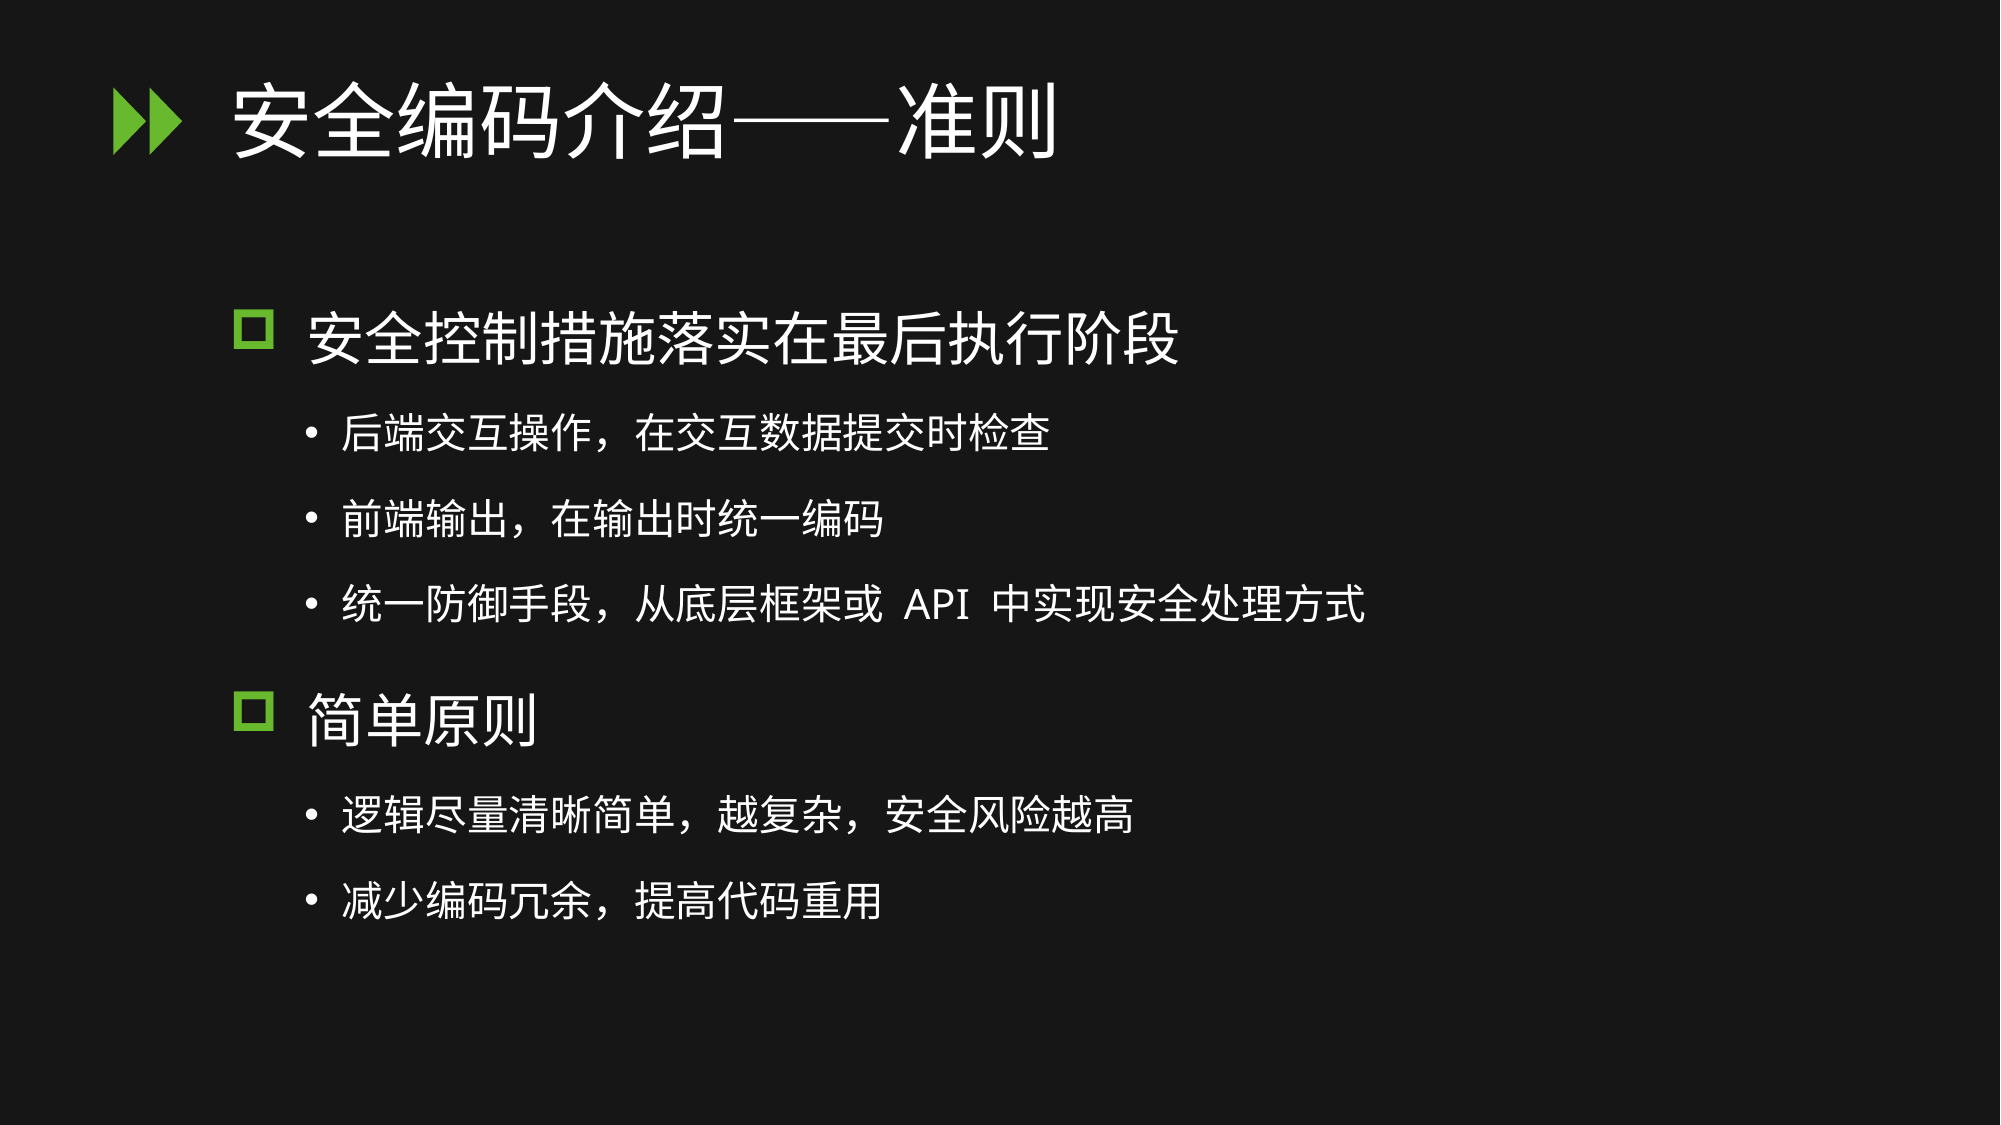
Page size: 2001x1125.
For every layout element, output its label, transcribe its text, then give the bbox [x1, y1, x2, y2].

title 安全编码介绍——准则 [214, 54, 1863, 196]
list 安全控制措施落实在最后执行阶段 后端交互操作，在交互数据提交时检查 前端输出，在输出时统一编码 统一防御手段，从底层框架或 API 中实现安全处理方式 简单原则 逻辑尽量清晰简单，越复杂，安全风险越高 减少编码冗余，提高代码重用 [214, 259, 1863, 974]
